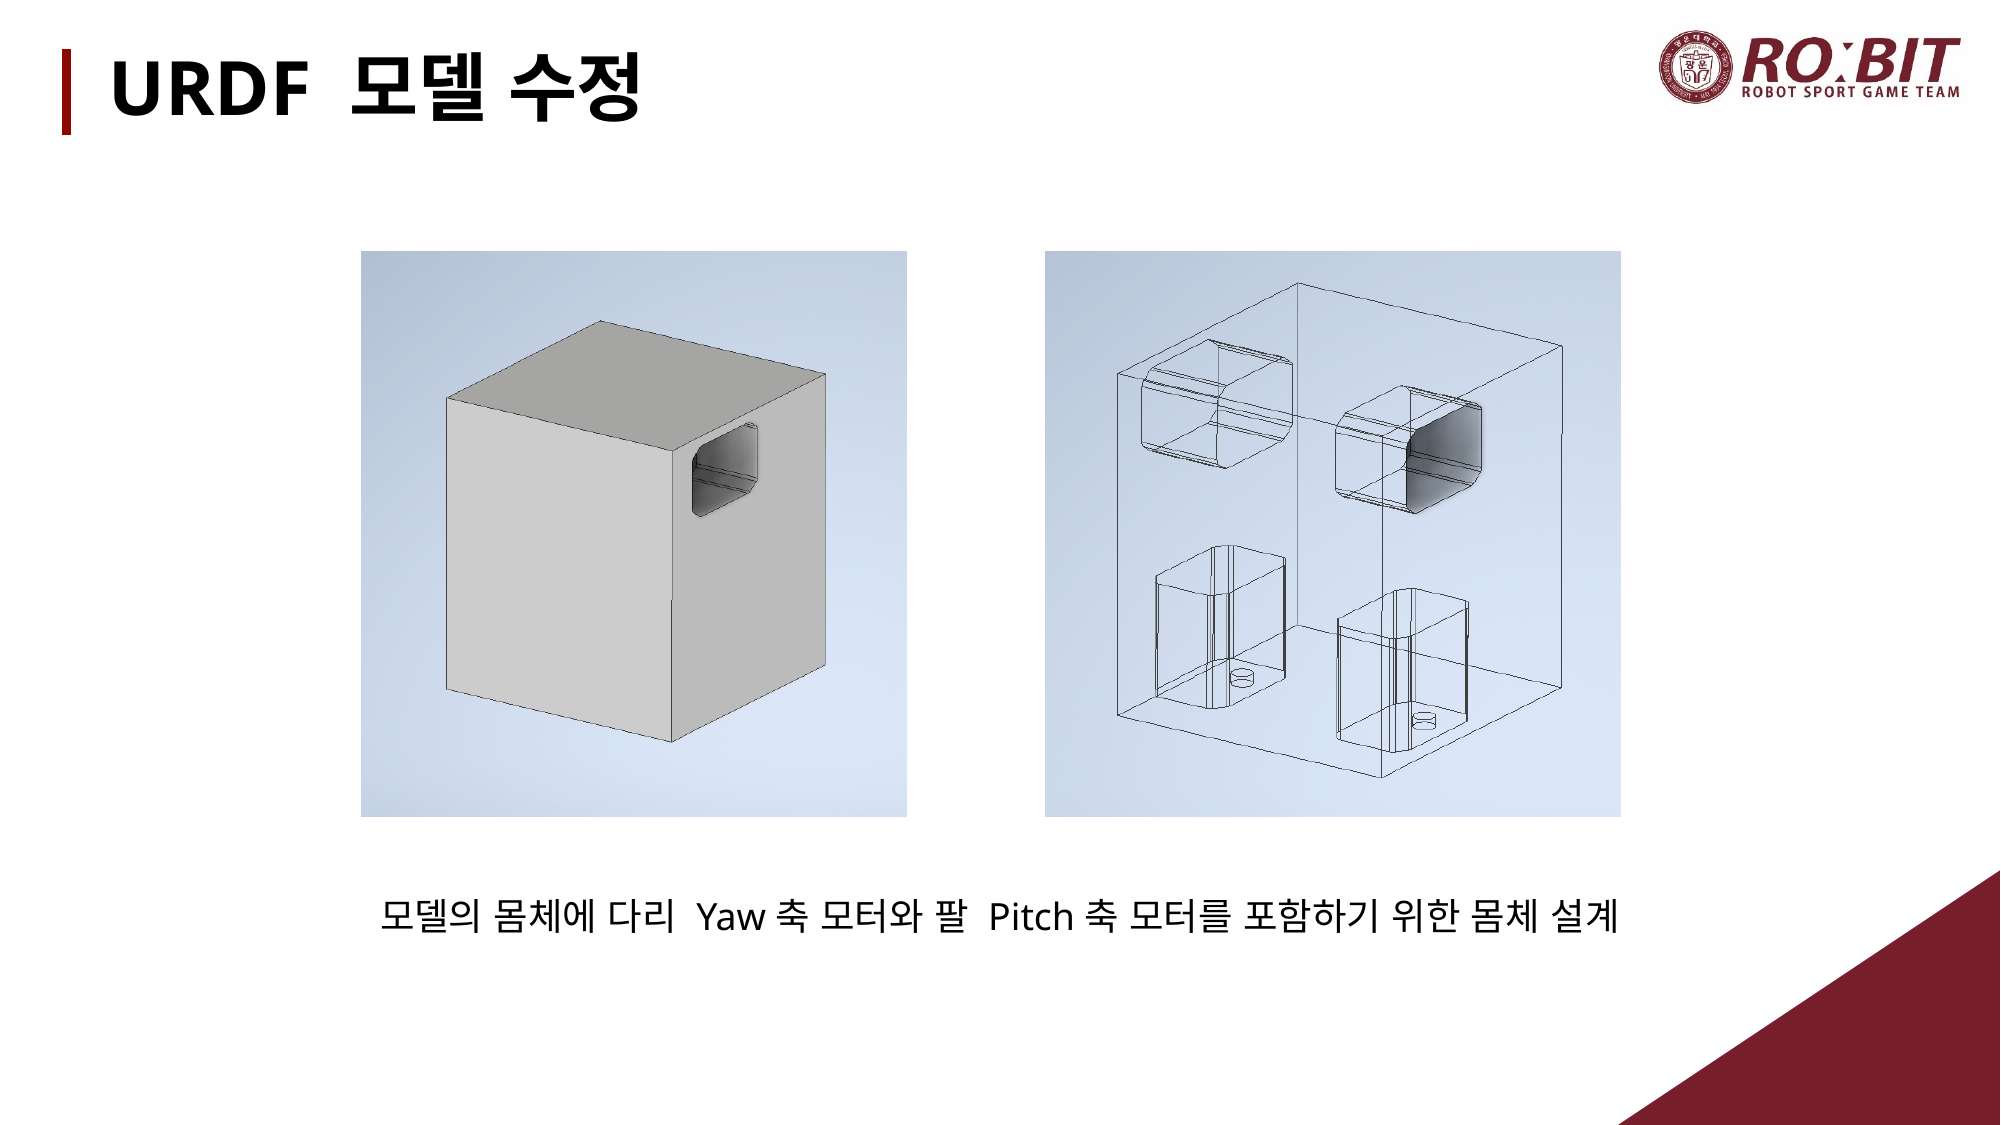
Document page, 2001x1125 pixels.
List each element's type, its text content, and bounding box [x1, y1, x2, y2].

picture [1045, 251, 1621, 817]
text_box 모델의 몸체에 다리 Yaw축 모터와 팔 Pitch축 모터를 포함하기 위한 몸체 설계 [365, 863, 1635, 946]
picture [361, 251, 907, 817]
title URDF 모델 수정 [93, 36, 1632, 146]
picture [1650, 23, 1971, 111]
